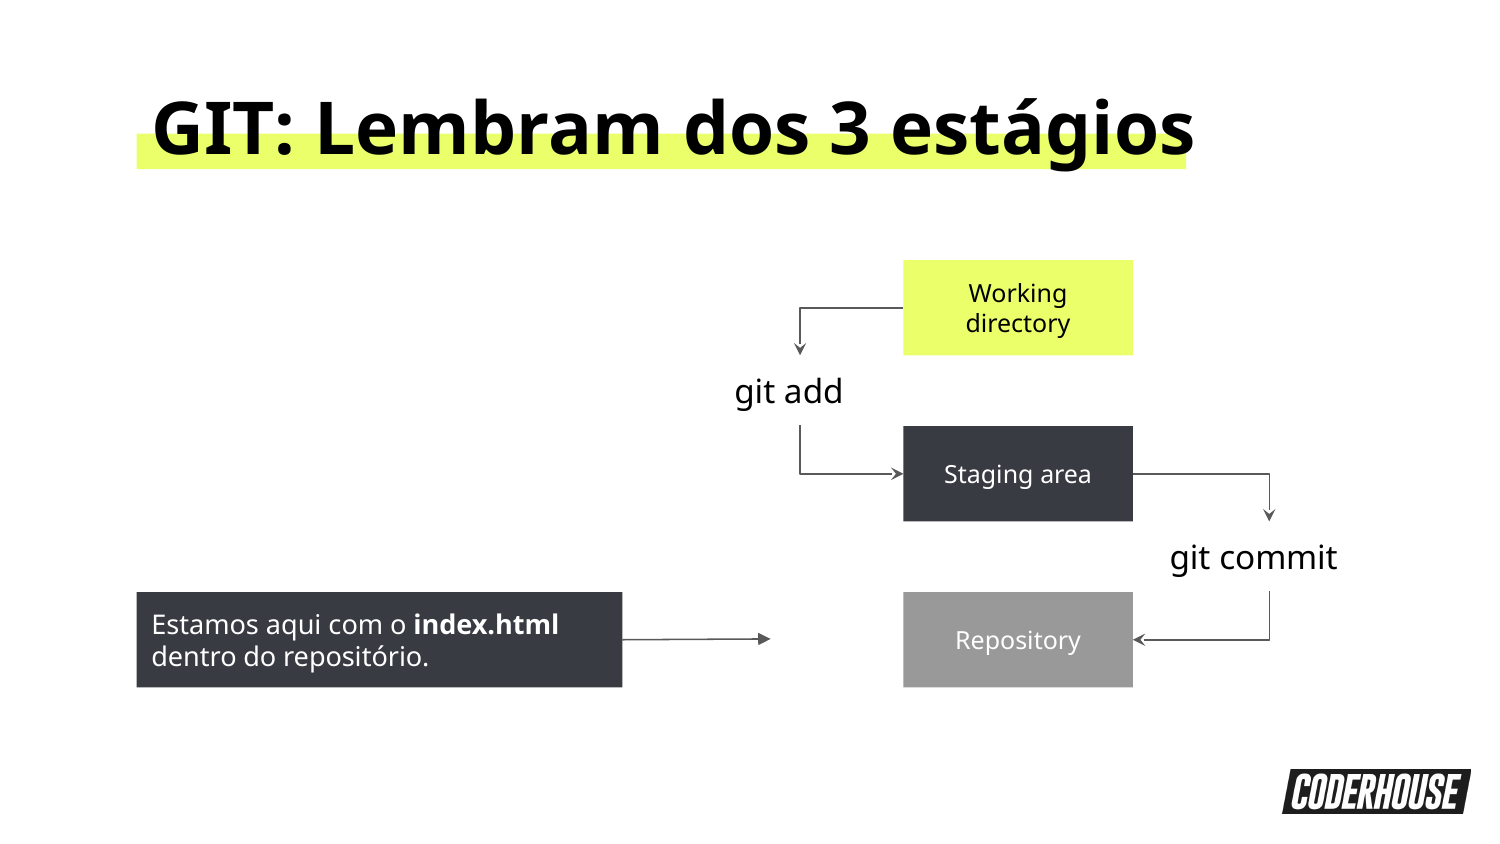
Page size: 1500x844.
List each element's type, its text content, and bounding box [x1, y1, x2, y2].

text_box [719, 259, 1385, 688]
picture [1281, 769, 1471, 814]
text_box GIT: Lembram dos 3 estágios [136, 66, 1276, 184]
text_box Estamos aqui com o index.html dentro do repositório. [136, 592, 623, 688]
